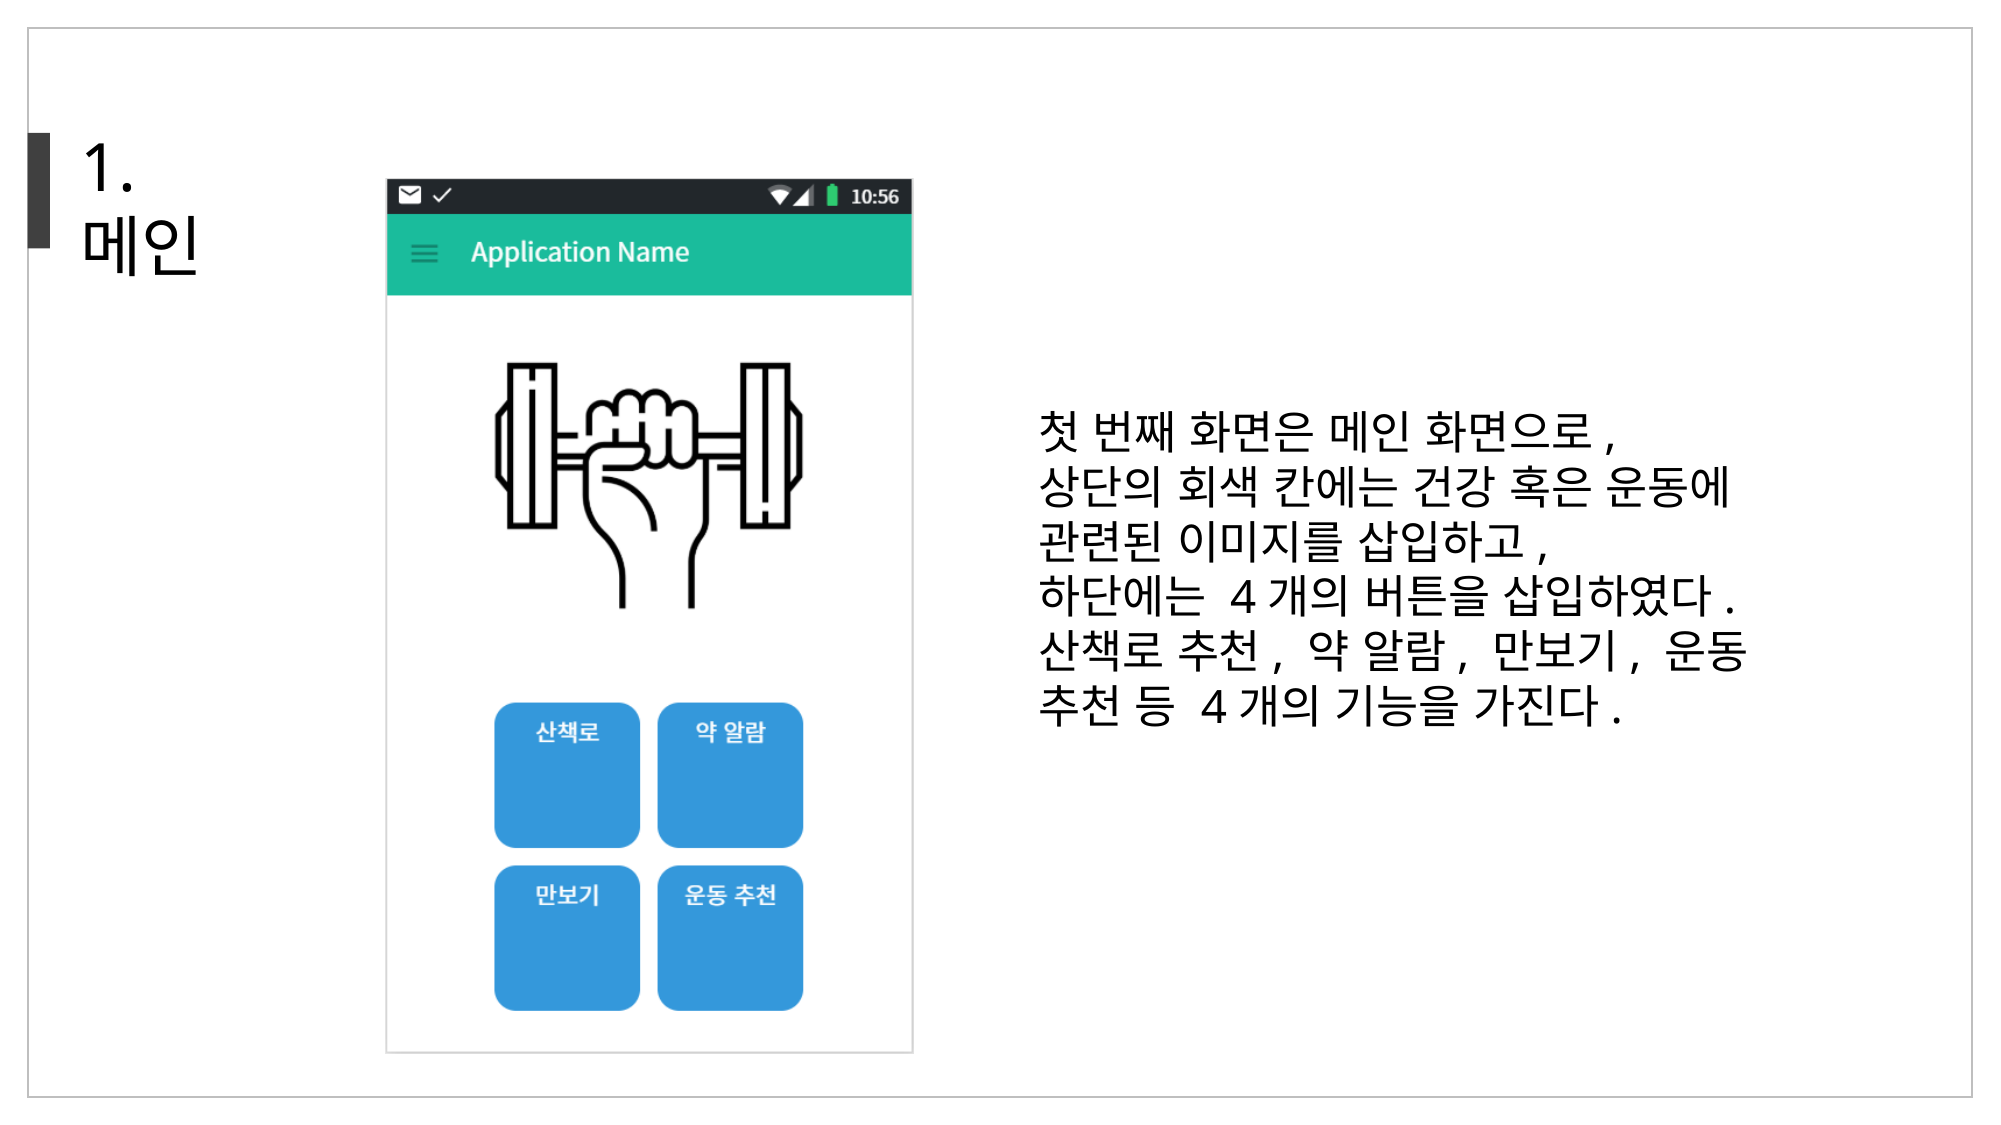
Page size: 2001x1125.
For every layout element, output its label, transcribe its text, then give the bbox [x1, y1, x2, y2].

text_box [27, 132, 51, 249]
text_box 첫 번째 화면은 메인 화면으로, 상단의 회색 칸에는 건강 혹은 운동에 관련된 이미지를 삽입하고, 하단에는 4개의 버튼을 삽입하였다. 산책로 추천, 약 알람, 만보기, 운동 추천 등 4개의 기능을 가진다. [1023, 395, 1847, 786]
picture [385, 178, 914, 1054]
text_box [27, 27, 1973, 1098]
text_box 1. 메인 [65, 117, 302, 292]
